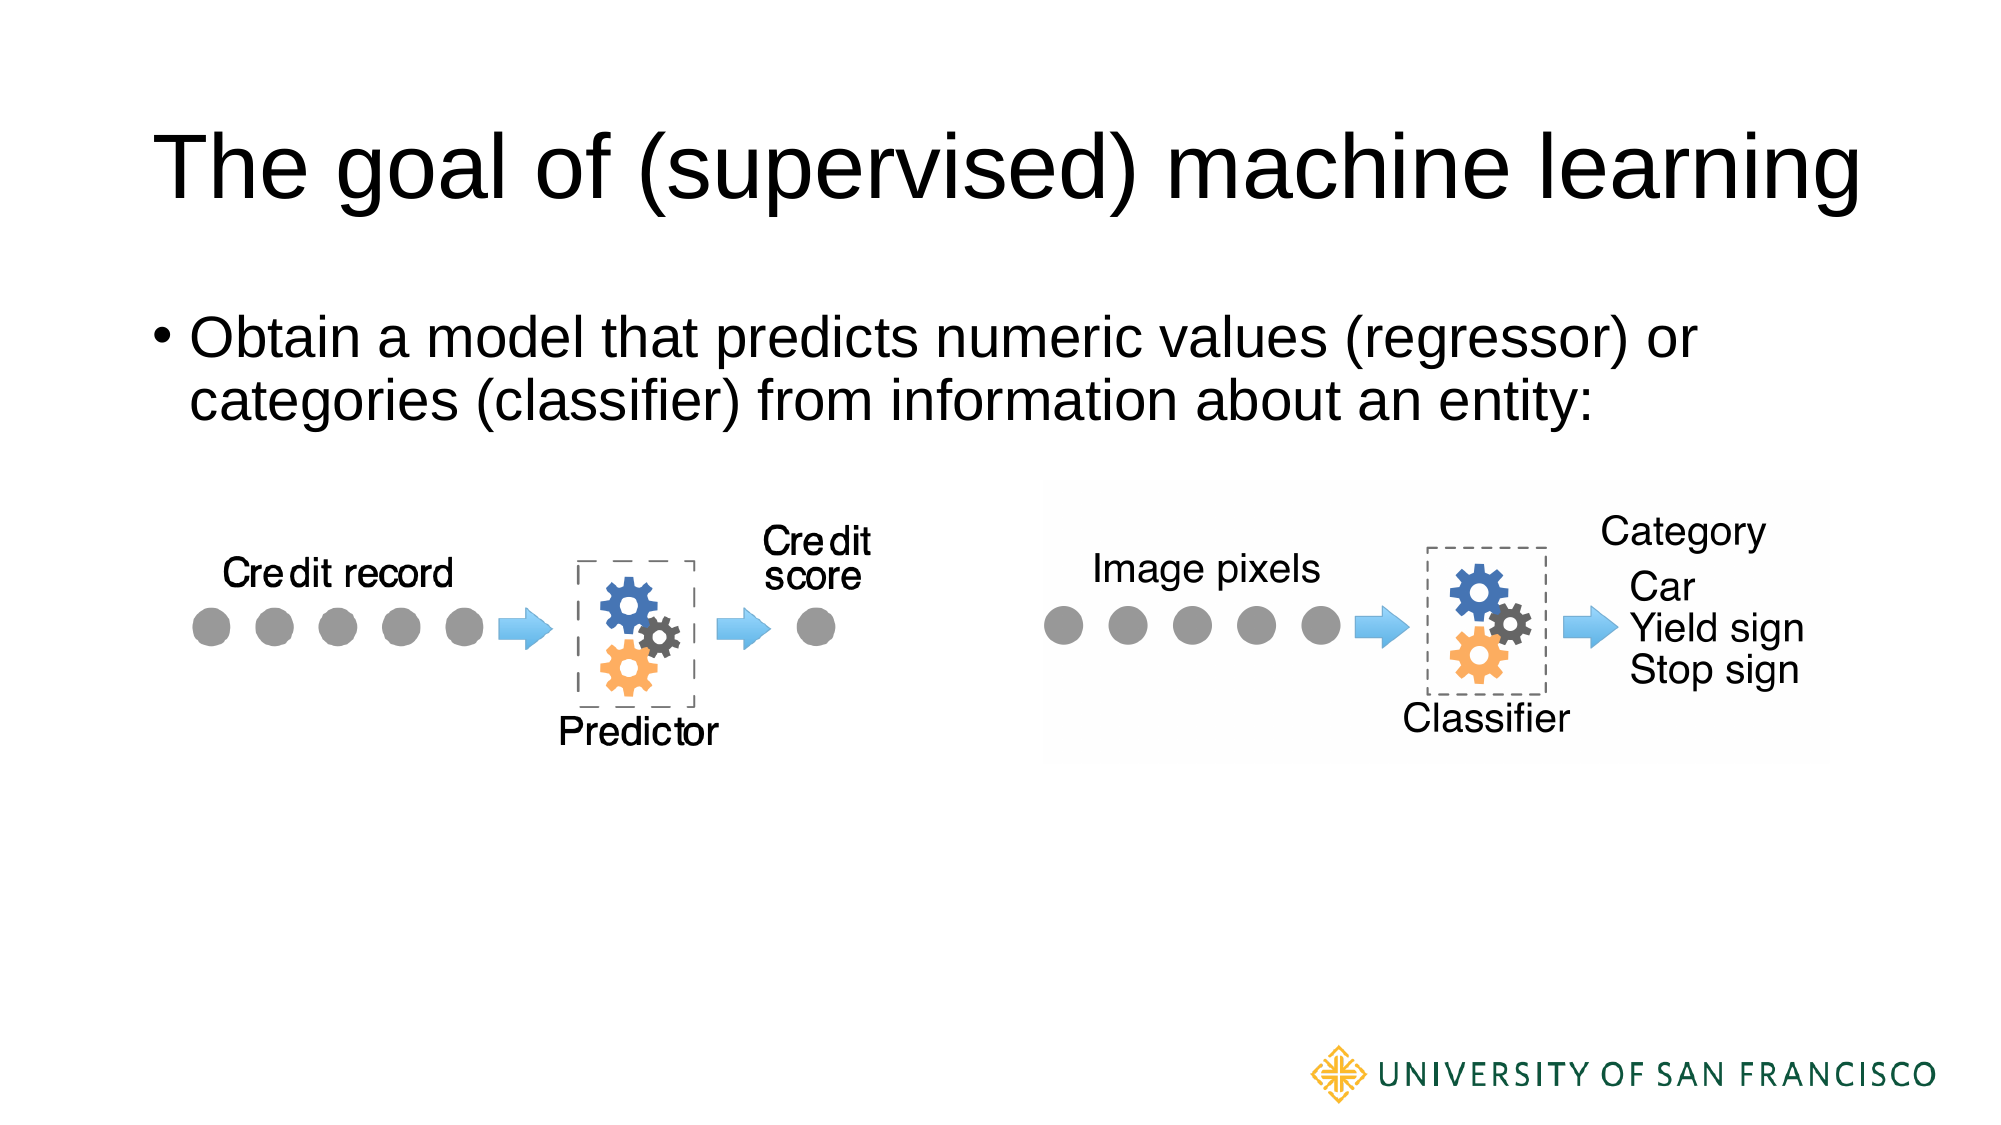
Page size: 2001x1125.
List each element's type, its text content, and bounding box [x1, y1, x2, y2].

title The goal of (supervised) machine learning [137, 59, 1903, 278]
picture [187, 488, 895, 780]
picture [1043, 480, 1830, 764]
list Obtain a model that predicts numeric values (regressor) or categories (classifier) from information about an entity: [137, 299, 1863, 1014]
